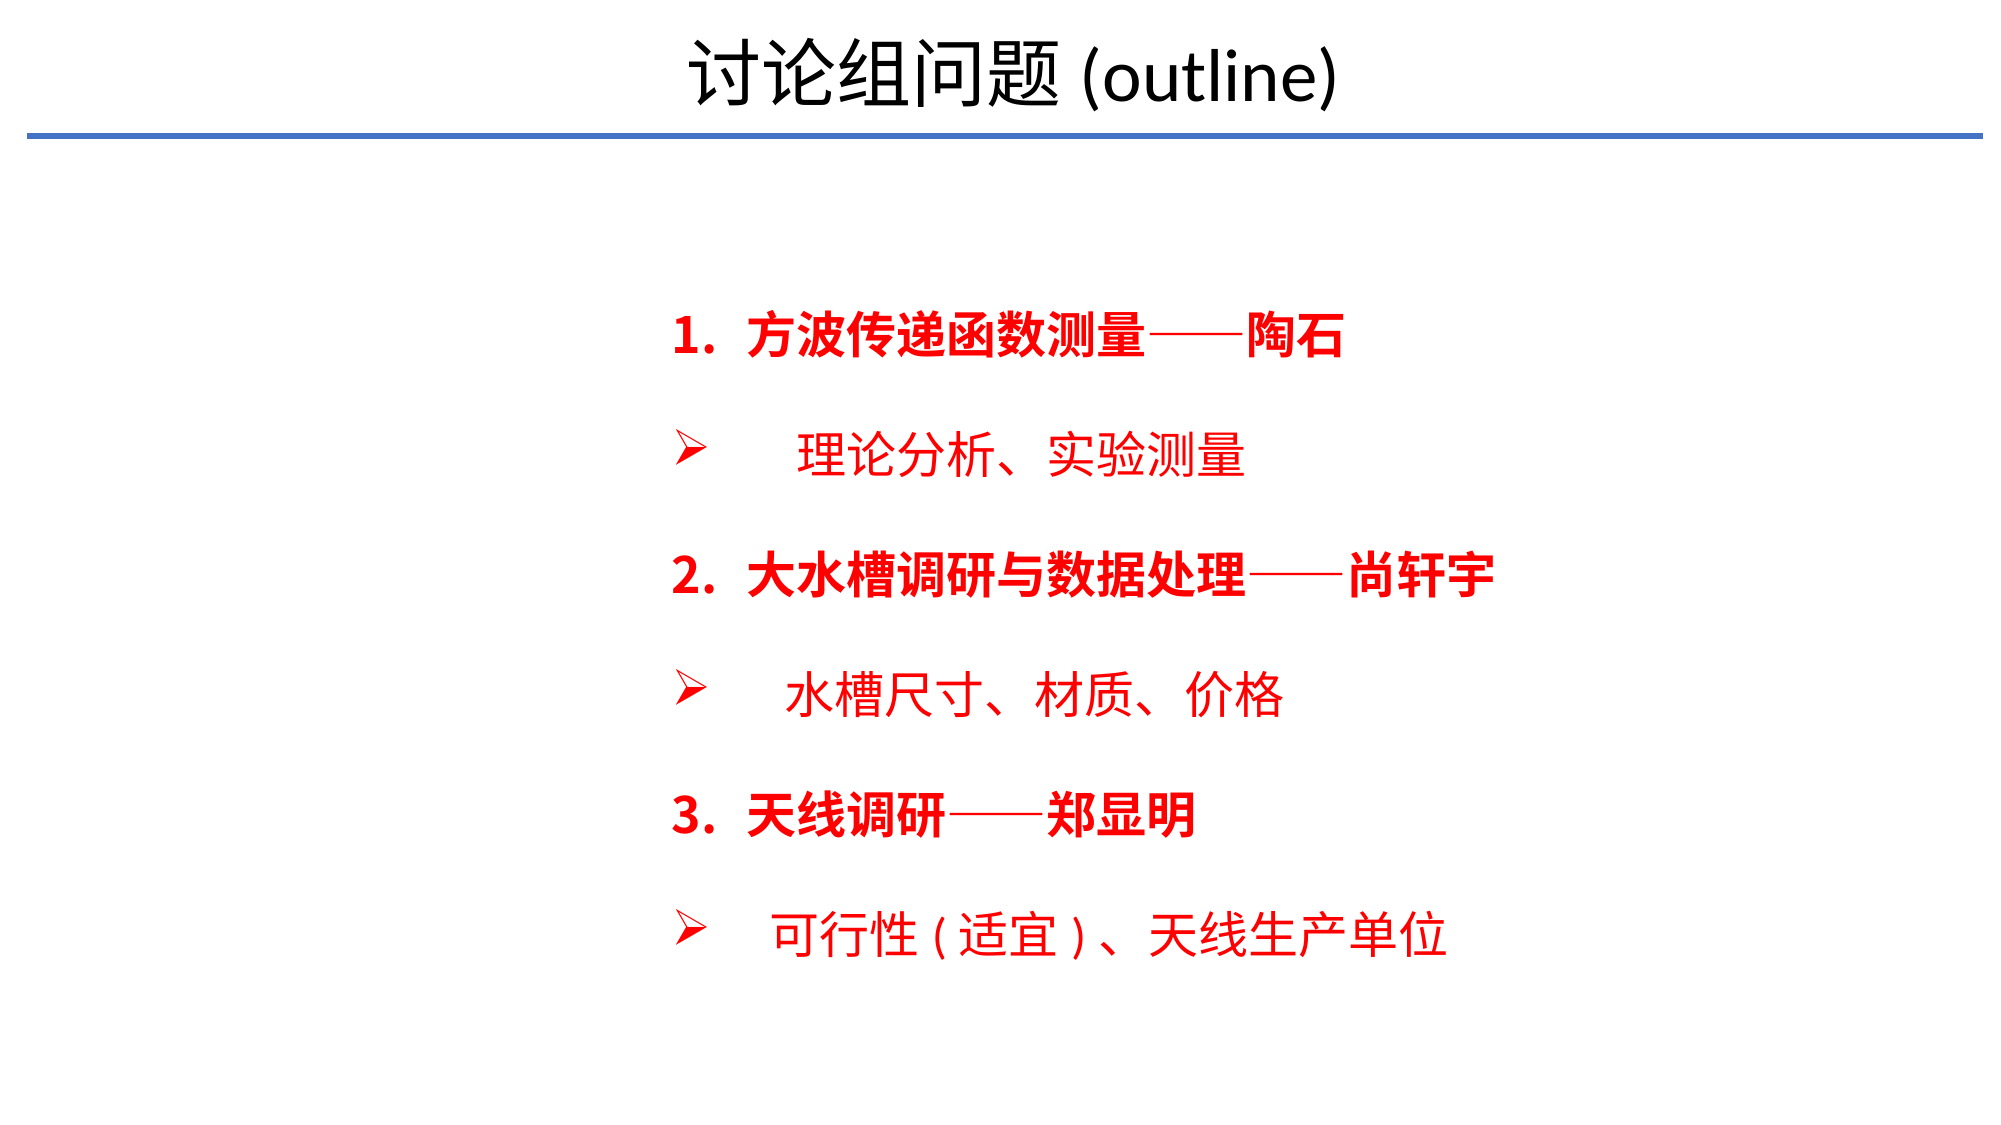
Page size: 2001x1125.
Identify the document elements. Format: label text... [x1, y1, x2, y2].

text_box 方波传递函数测量——陶石 理论分析、实验测量 大水槽调研与数据处理——尚轩宇 水槽尺寸、材质、价格 天线调研——郑显明 可行性(适宜)、天线生产单位 [656, 236, 1538, 971]
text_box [27, 19, 2000, 136]
